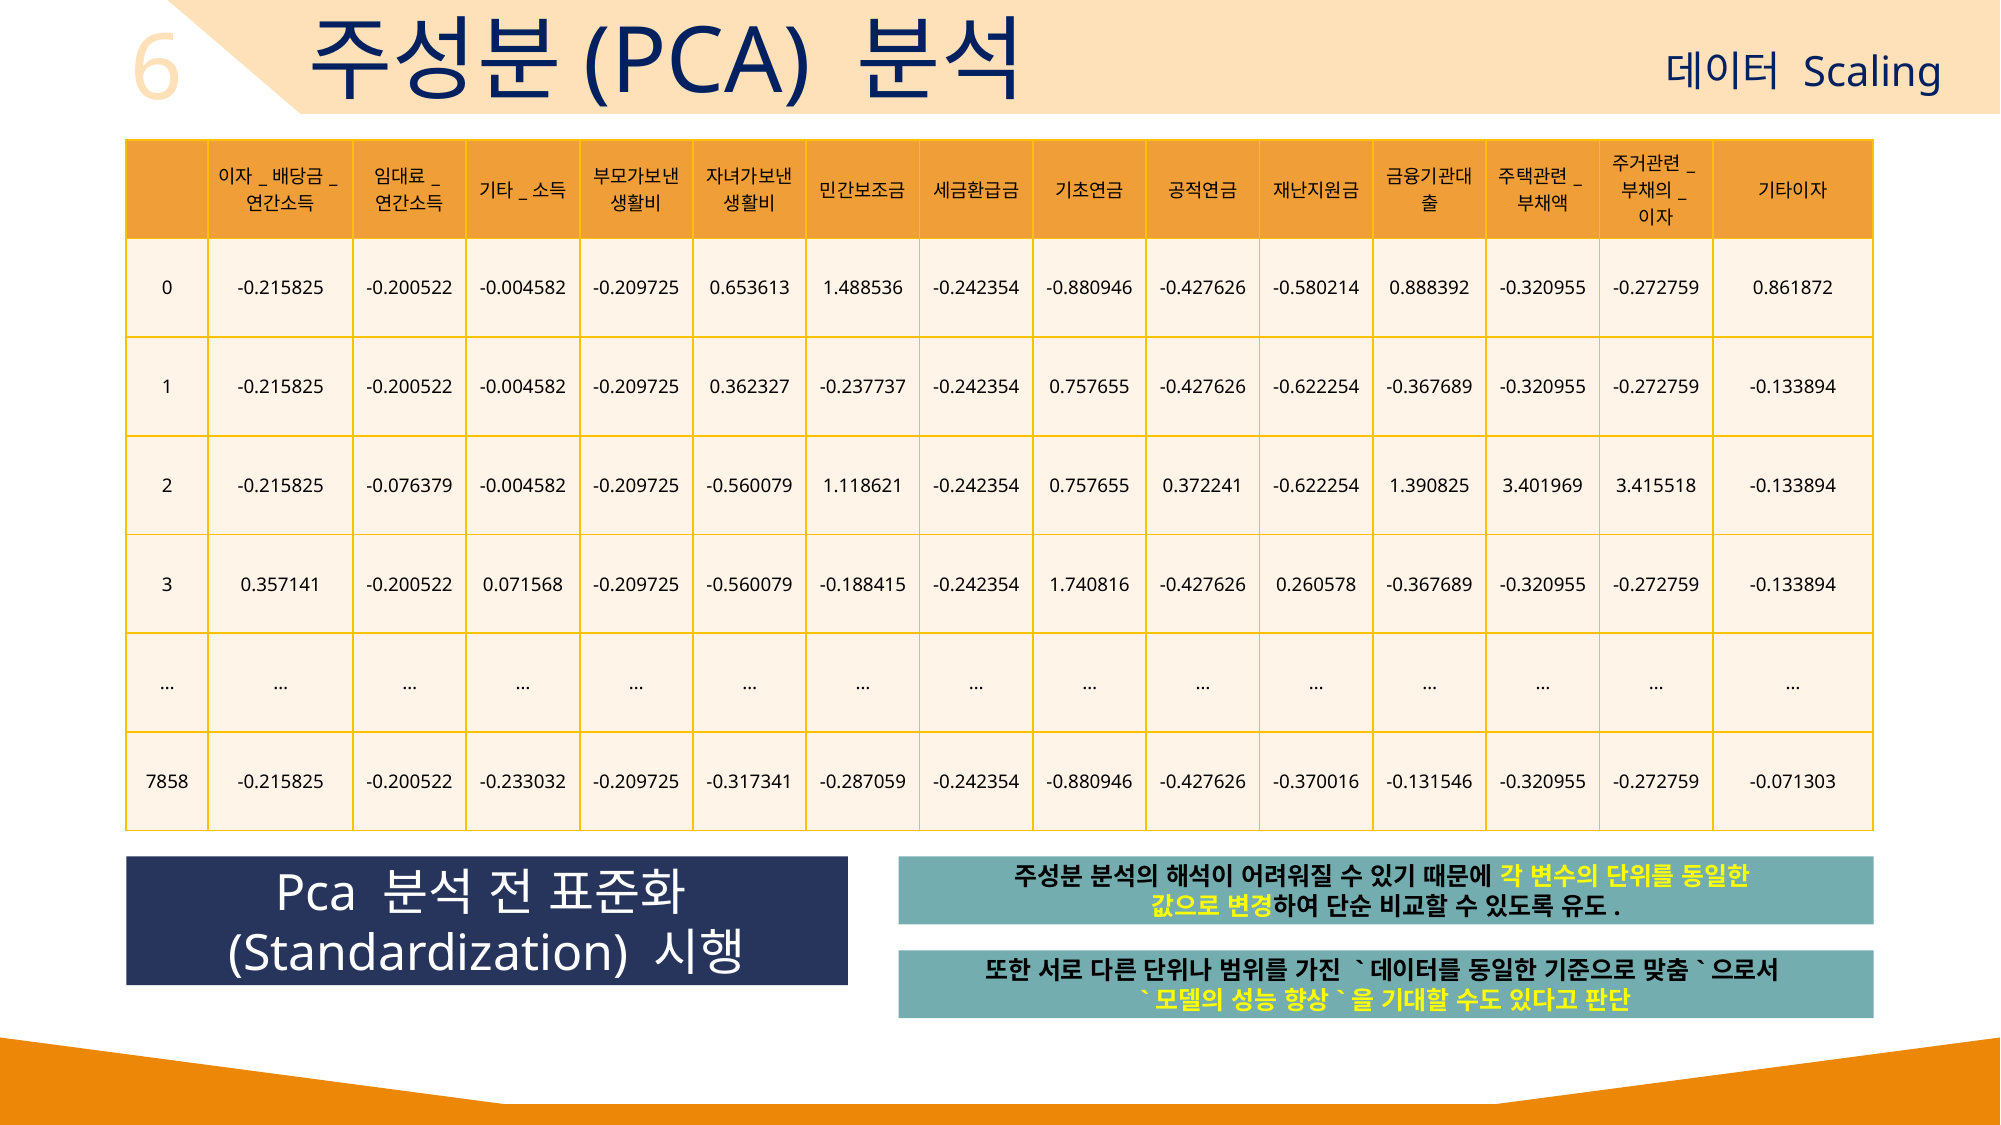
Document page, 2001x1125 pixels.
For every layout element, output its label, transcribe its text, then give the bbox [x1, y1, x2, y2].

table_cell 2 [127, 437, 207, 534]
table_cell 3.415518 [1600, 437, 1712, 534]
table_cell -0.233032 [467, 733, 579, 830]
table_cell -0.215825 [209, 239, 352, 336]
table_cell … [1714, 634, 1872, 731]
table_cell -0.004582 [467, 338, 579, 435]
table_cell 0.757655 [1034, 338, 1145, 435]
table_cell … [1034, 634, 1145, 731]
table_cell 0.888392 [1374, 239, 1485, 336]
table_cell -0.209725 [581, 437, 692, 534]
table_cell 0.757655 [1034, 437, 1145, 534]
table_header 공적연금 [1147, 141, 1259, 238]
table_cell -0.367689 [1374, 338, 1485, 435]
table_cell … [1487, 634, 1599, 731]
table_header 주택관련_부채액 [1487, 141, 1599, 238]
text_box 주성분(PCA) 분석 [293, 0, 1041, 119]
text_box [0, 1036, 515, 1107]
table_cell -0.237737 [807, 338, 919, 435]
table_cell -0.560079 [694, 535, 805, 632]
table_cell -0.242354 [920, 338, 1032, 435]
table_cell -0.133894 [1714, 437, 1872, 534]
table_cell -0.131546 [1374, 733, 1485, 830]
table_cell -0.133894 [1714, 535, 1872, 632]
table_header 기타이자 [1714, 141, 1872, 238]
table_header 기초연금 [1034, 141, 1145, 238]
table_cell -0.320955 [1487, 338, 1599, 435]
table_header 임대료_연간소득 [354, 141, 465, 238]
table_cell 0 [127, 239, 207, 336]
table_cell -0.242354 [920, 535, 1032, 632]
table_cell 7858 [127, 733, 207, 830]
table_cell -0.242354 [920, 437, 1032, 534]
table_cell -0.622254 [1260, 437, 1372, 534]
table_cell … [807, 634, 919, 731]
table_header [127, 141, 207, 238]
table_cell 0.071568 [467, 535, 579, 632]
table_header 민간보조금 [807, 141, 919, 238]
table_cell -0.370016 [1260, 733, 1372, 830]
table_cell 3 [127, 535, 207, 632]
table_cell -0.317341 [694, 733, 805, 830]
table_cell -0.272759 [1600, 239, 1712, 336]
table_cell -0.427626 [1147, 733, 1259, 830]
table_cell -0.242354 [920, 239, 1032, 336]
text_box 데이터 Scaling [1650, 36, 1958, 102]
table_cell … [1260, 634, 1372, 731]
text_box [199, 0, 293, 109]
table_cell -0.076379 [354, 437, 465, 534]
table_cell -0.200522 [354, 733, 465, 830]
table_cell 1.118621 [807, 437, 919, 534]
table_cell -0.560079 [694, 437, 805, 534]
table_cell 1.740816 [1034, 535, 1145, 632]
table_cell 0.372241 [1147, 437, 1259, 534]
table_cell 0.653613 [694, 239, 805, 336]
table_cell -0.215825 [209, 733, 352, 830]
table_cell -0.427626 [1147, 535, 1259, 632]
table_cell -0.242354 [920, 733, 1032, 830]
text_box [1485, 1036, 2000, 1107]
text_box [1041, 0, 2000, 115]
table_cell … [920, 634, 1032, 731]
table_cell -0.215825 [209, 437, 352, 534]
table_cell 0.260578 [1260, 535, 1372, 632]
table_header 기타_소득 [467, 141, 579, 238]
table_cell 0.861872 [1714, 239, 1872, 336]
table_cell -0.272759 [1600, 733, 1712, 830]
table_cell … [1374, 634, 1485, 731]
table_cell … [581, 634, 692, 731]
table_cell -0.209725 [581, 535, 692, 632]
table_cell -0.133894 [1714, 338, 1872, 435]
table_cell 1 [127, 338, 207, 435]
table_cell … [1147, 634, 1259, 731]
table_cell -0.188415 [807, 535, 919, 632]
table_cell -0.209725 [581, 733, 692, 830]
table_header 부모가보낸생활비 [581, 141, 692, 238]
table_cell … [467, 634, 579, 731]
text_box 주성분 분석의 해석이 어려워질 수 있기 때문에 각 변수의 단위를 동일한 값으로 변경하여 단순 비교할 수 있도록 유도. [897, 855, 1875, 925]
table_cell -0.287059 [807, 733, 919, 830]
table_cell -0.004582 [467, 437, 579, 534]
table_cell -0.320955 [1487, 535, 1599, 632]
table_cell … [209, 634, 352, 731]
table_cell -0.004582 [467, 239, 579, 336]
table_header 이자_배당금_연간소득 [209, 141, 352, 238]
table_cell -0.580214 [1260, 239, 1372, 336]
table_cell -0.272759 [1600, 338, 1712, 435]
table_header 세금환급금 [920, 141, 1032, 238]
table_cell … [694, 634, 805, 731]
table_cell -0.880946 [1034, 733, 1145, 830]
table_cell … [127, 634, 207, 731]
text_box Pca 분석 전 표준화(Standardization) 시행 [125, 855, 849, 986]
table_header 금융기관대출 [1374, 141, 1485, 238]
table_cell -0.200522 [354, 239, 465, 336]
table_cell 1.488536 [807, 239, 919, 336]
table_header 재난지원금 [1260, 141, 1372, 238]
table_cell … [354, 634, 465, 731]
table_cell 1.390825 [1374, 437, 1485, 534]
table_cell 0.357141 [209, 535, 352, 632]
table_cell -0.320955 [1487, 733, 1599, 830]
table_cell -0.622254 [1260, 338, 1372, 435]
table_cell 0.362327 [694, 338, 805, 435]
table_cell -0.200522 [354, 535, 465, 632]
table_cell -0.071303 [1714, 733, 1872, 830]
table_cell -0.367689 [1374, 535, 1485, 632]
table_cell -0.427626 [1147, 239, 1259, 336]
text_box 또한 서로 다른 단위나 범위를 가진 `데이터를 동일한 기준으로 맞춤`으로서 `모델의 성능 향상`을 기대할 수도 있다고 판단 [897, 949, 1875, 1019]
table_cell -0.272759 [1600, 535, 1712, 632]
text_box 6 [115, 0, 199, 125]
table_cell -0.209725 [581, 239, 692, 336]
table_cell -0.880946 [1034, 239, 1145, 336]
table_cell -0.215825 [209, 338, 352, 435]
table_cell -0.209725 [581, 338, 692, 435]
table_cell … [1600, 634, 1712, 731]
table_header 주거관련_부채의_이자 [1600, 141, 1712, 238]
table_cell -0.320955 [1487, 239, 1599, 336]
table_cell 3.401969 [1487, 437, 1599, 534]
table_cell -0.200522 [354, 338, 465, 435]
table_header 자녀가보낸생활비 [694, 141, 805, 238]
table_cell -0.427626 [1147, 338, 1259, 435]
